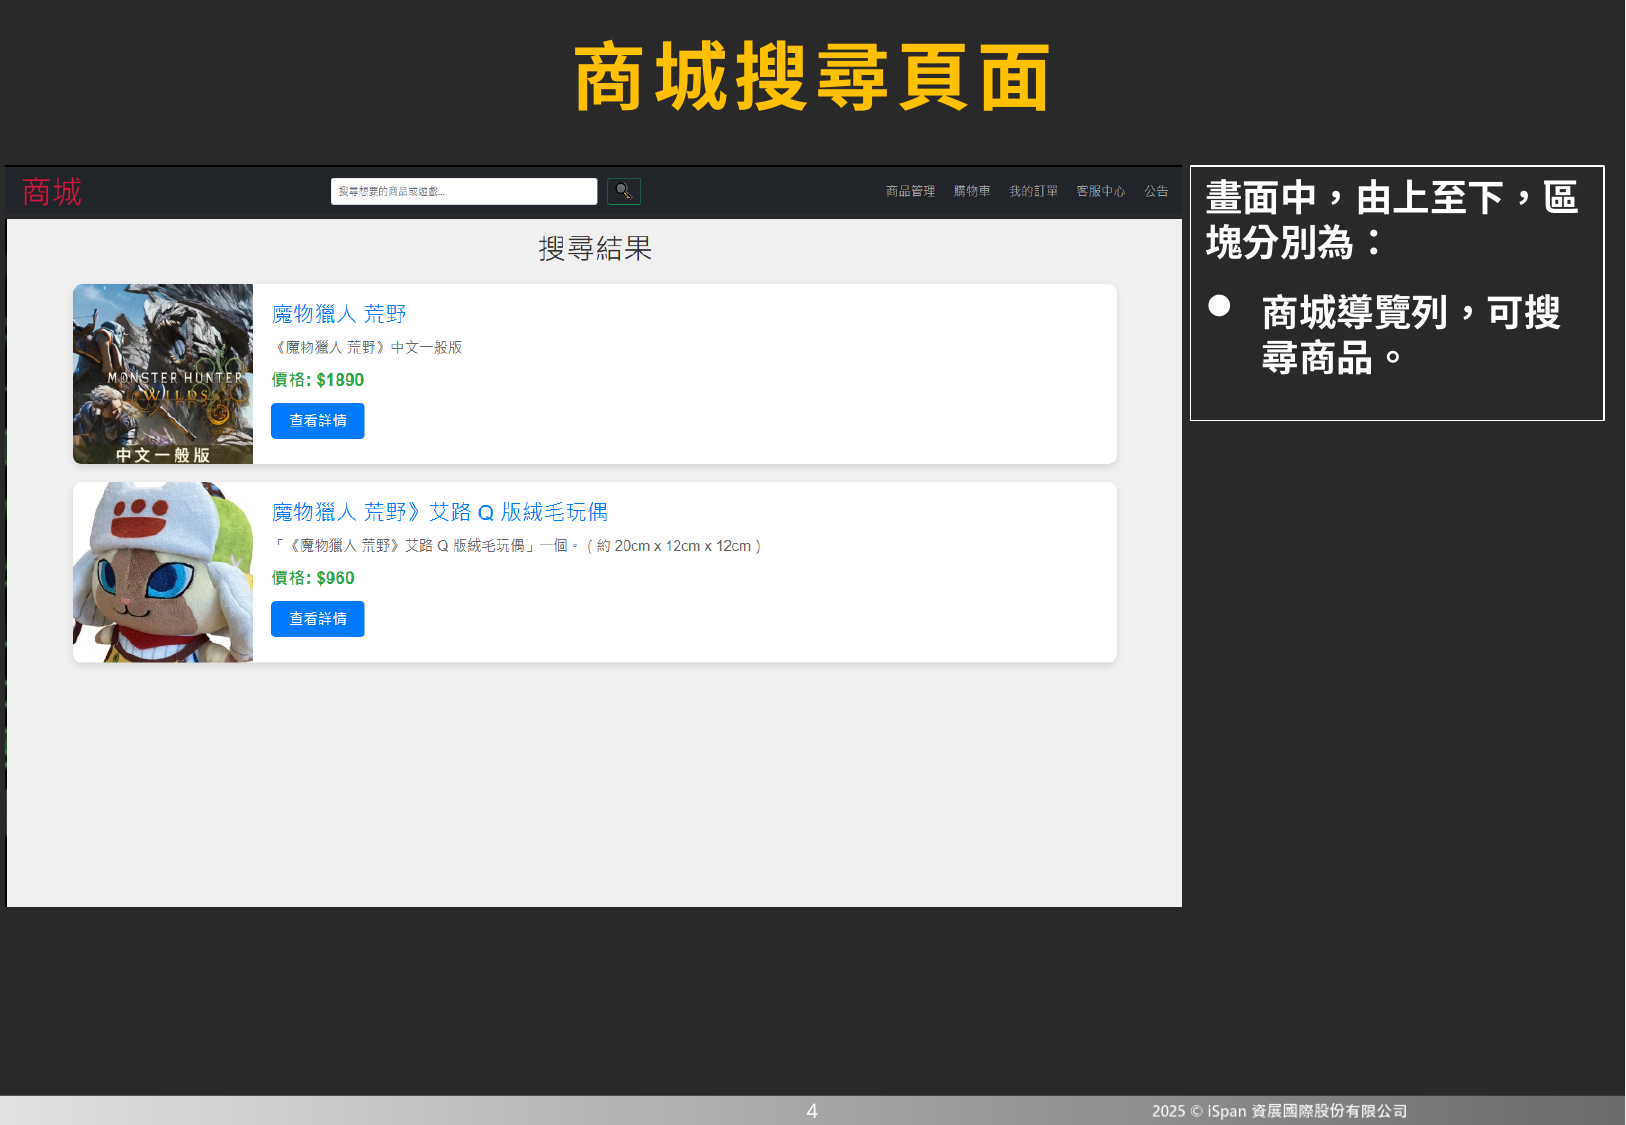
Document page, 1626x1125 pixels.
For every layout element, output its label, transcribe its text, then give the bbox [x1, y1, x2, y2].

title 商城搜尋頁面 [103, 12, 1522, 138]
list 畫面中，由上至下，區塊分別為： 商城導覽列，可搜尋商品。 [1190, 165, 1604, 421]
picture [0, 0, 1626, 1125]
